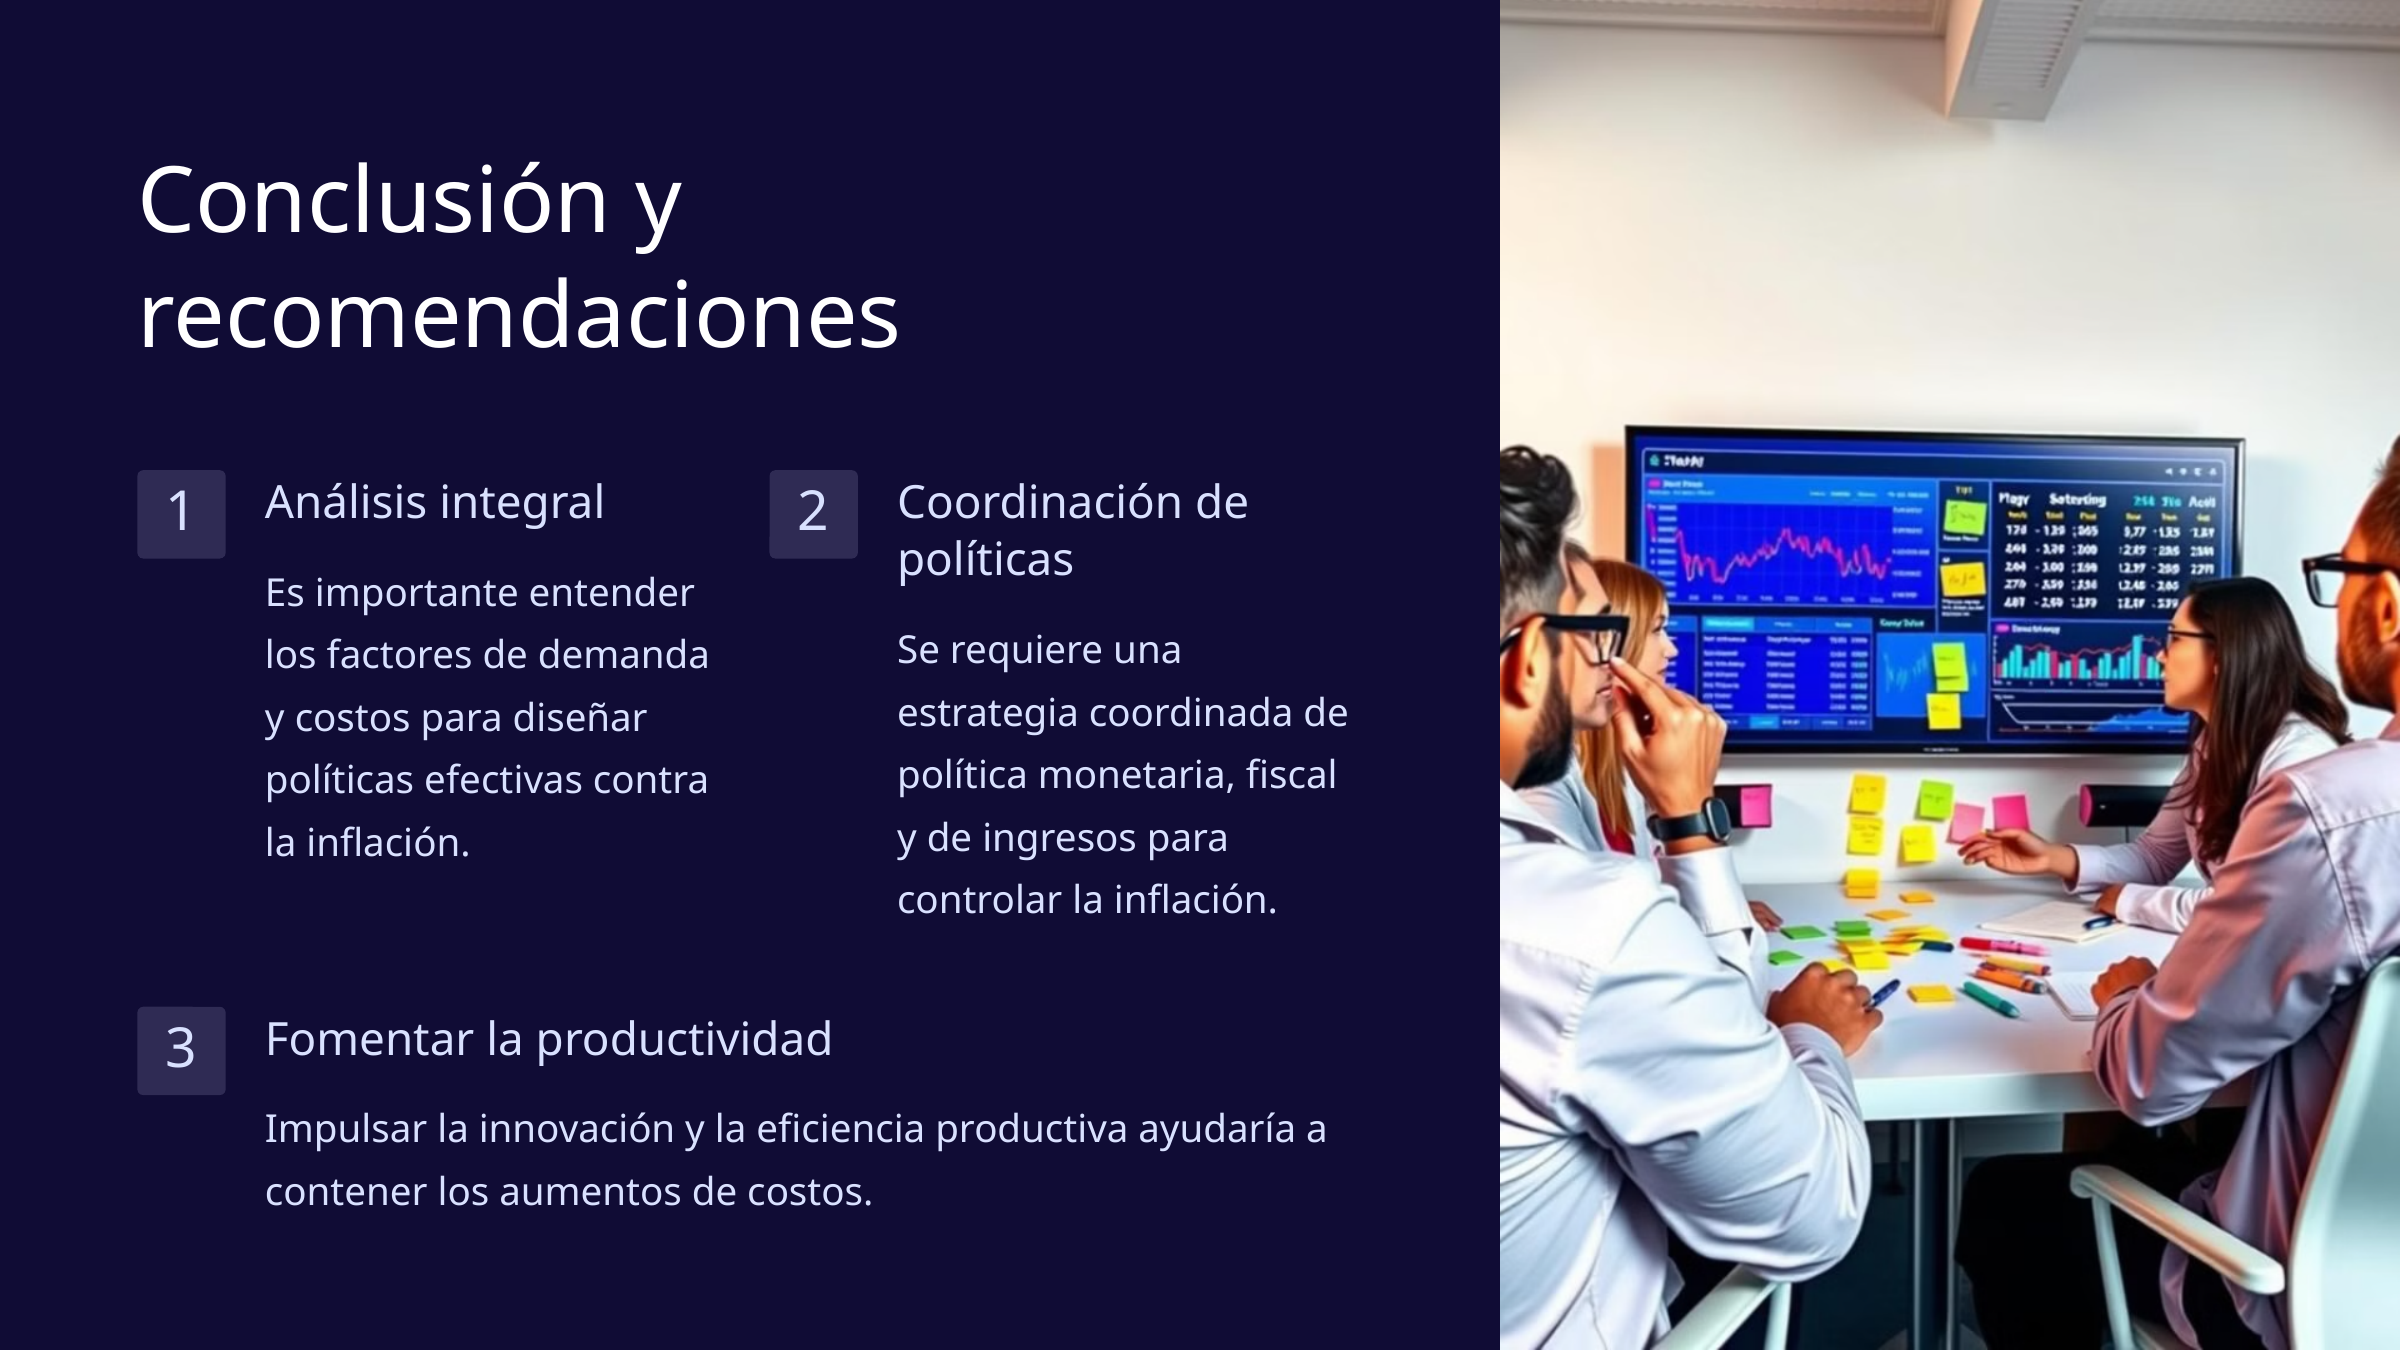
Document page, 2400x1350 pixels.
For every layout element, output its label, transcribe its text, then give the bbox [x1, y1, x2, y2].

text_box 3 [167, 1023, 196, 1079]
text_box Análisis integral [265, 470, 727, 528]
text_box Conclusión y recomendaciones [137, 136, 1363, 368]
text_box Fomentar la productividad [264, 1006, 814, 1065]
text_box Se requiere una estrategia coordinada de política monetaria, fiscal y de ingresos para controlar la inflación. [897, 609, 1363, 924]
text_box 2 [799, 486, 828, 543]
text_box [769, 470, 858, 559]
text_box Es importante entender los factores de demanda y costos para diseñar políticas efectivas contra la inflación. [264, 551, 731, 866]
text_box [137, 470, 226, 559]
text_box Coordinación de políticas [897, 470, 1363, 586]
text_box 1 [172, 486, 191, 543]
text_box Impulsar la innovación y la eficiencia productiva ayudaría a contener los aumentos de costos. [265, 1088, 1363, 1214]
picture [1499, 0, 2400, 1350]
text_box [137, 1006, 226, 1096]
